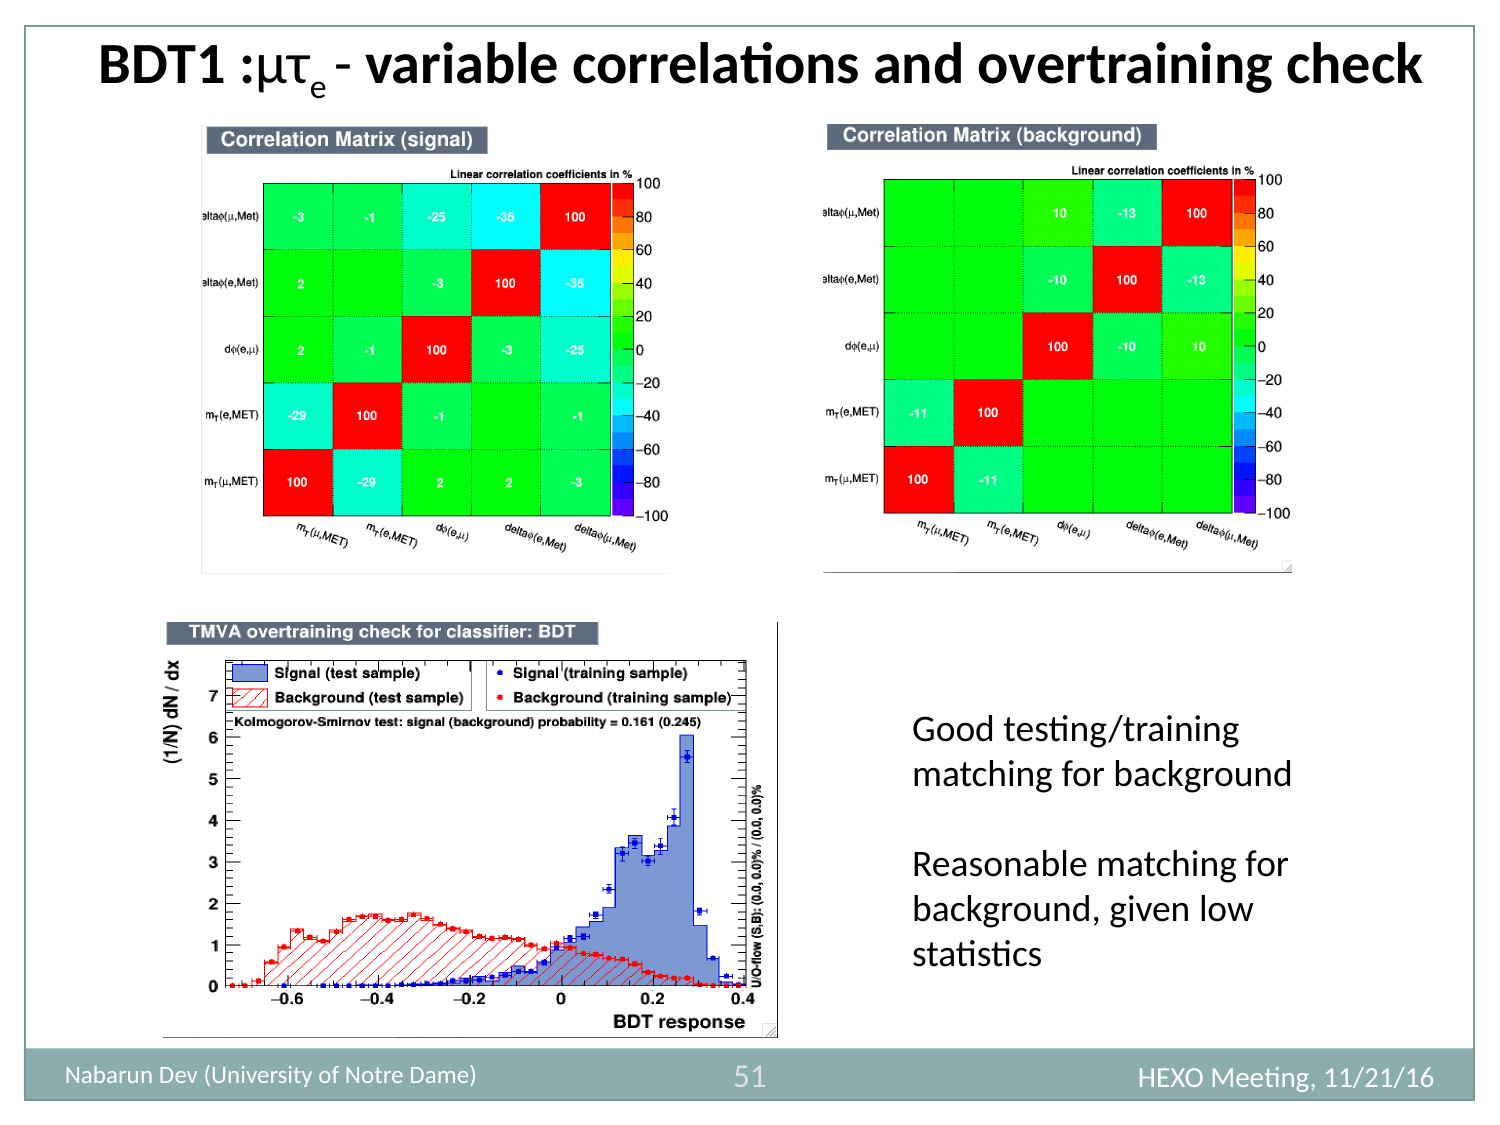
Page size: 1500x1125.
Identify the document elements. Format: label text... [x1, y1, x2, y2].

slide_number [950, 1050, 1450, 1111]
picture [201, 124, 670, 574]
text_box Good testing/training matching for background Reasonable matching for background, given low statistics [897, 696, 1400, 981]
text_box BDT1 :µτe - variable correlations and overtraining check [60, 18, 1463, 113]
picture [162, 621, 778, 1038]
footer Nabarun Dev (University of Notre Dame) [50, 1051, 638, 1112]
picture [823, 124, 1292, 573]
slide_number 51 [699, 1037, 800, 1110]
